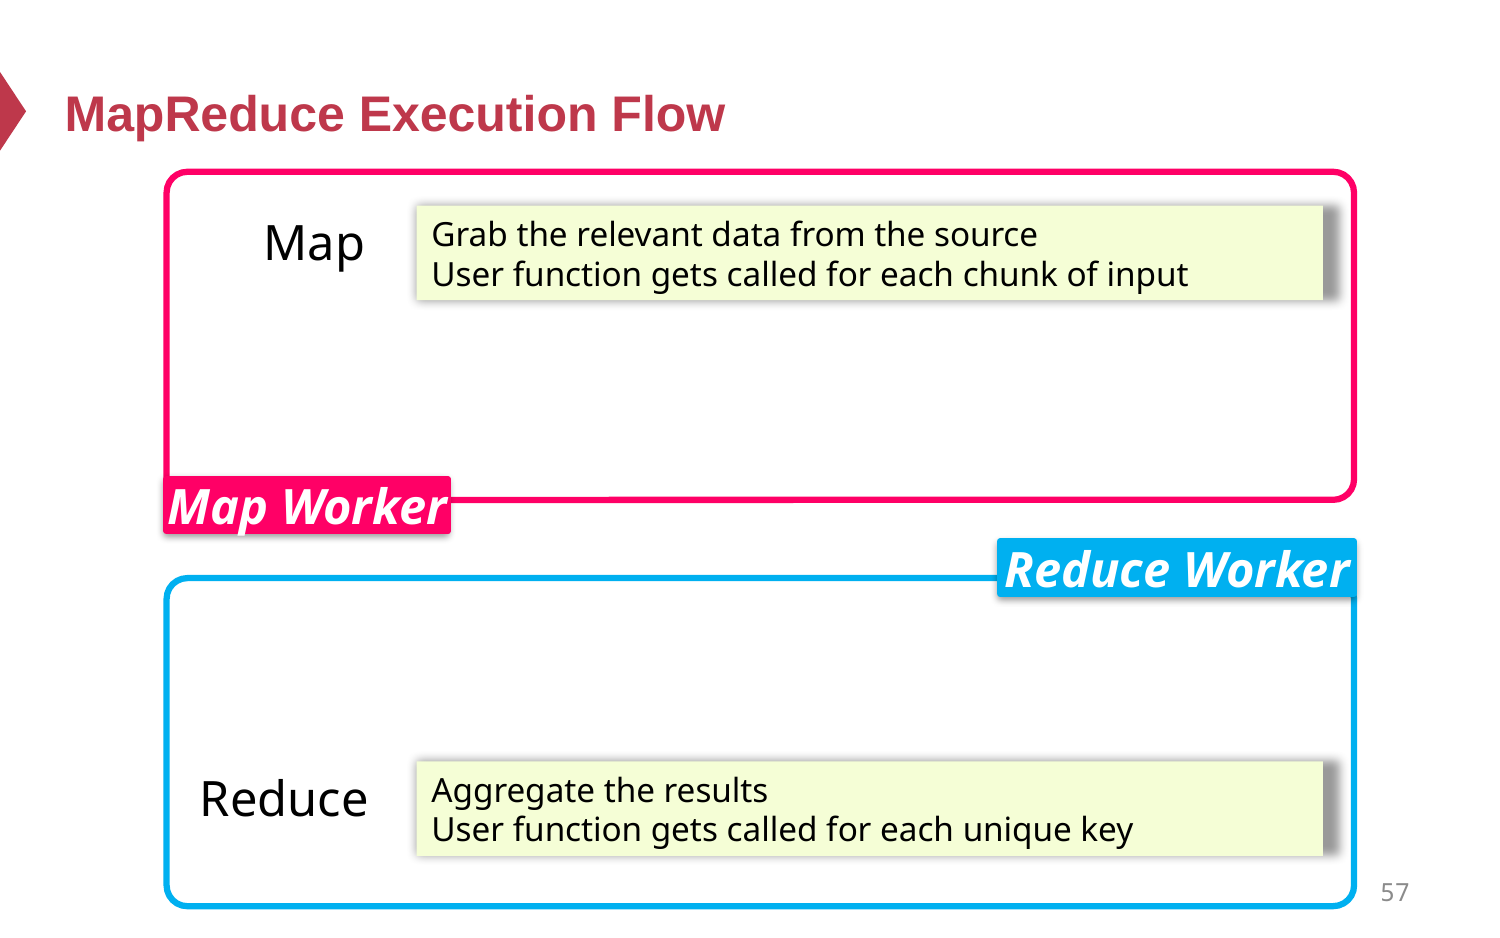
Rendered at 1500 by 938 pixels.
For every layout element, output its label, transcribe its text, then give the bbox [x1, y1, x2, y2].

title MapReduce Execution Flow [49, 37, 1400, 186]
text_box [164, 169, 1357, 502]
text_box Map Worker [163, 476, 451, 534]
text_box Reduce Worker [997, 538, 1357, 597]
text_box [166, 205, 1324, 320]
slide_number 57 [1074, 868, 1425, 919]
text_box [164, 575, 1357, 909]
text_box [166, 761, 1324, 876]
